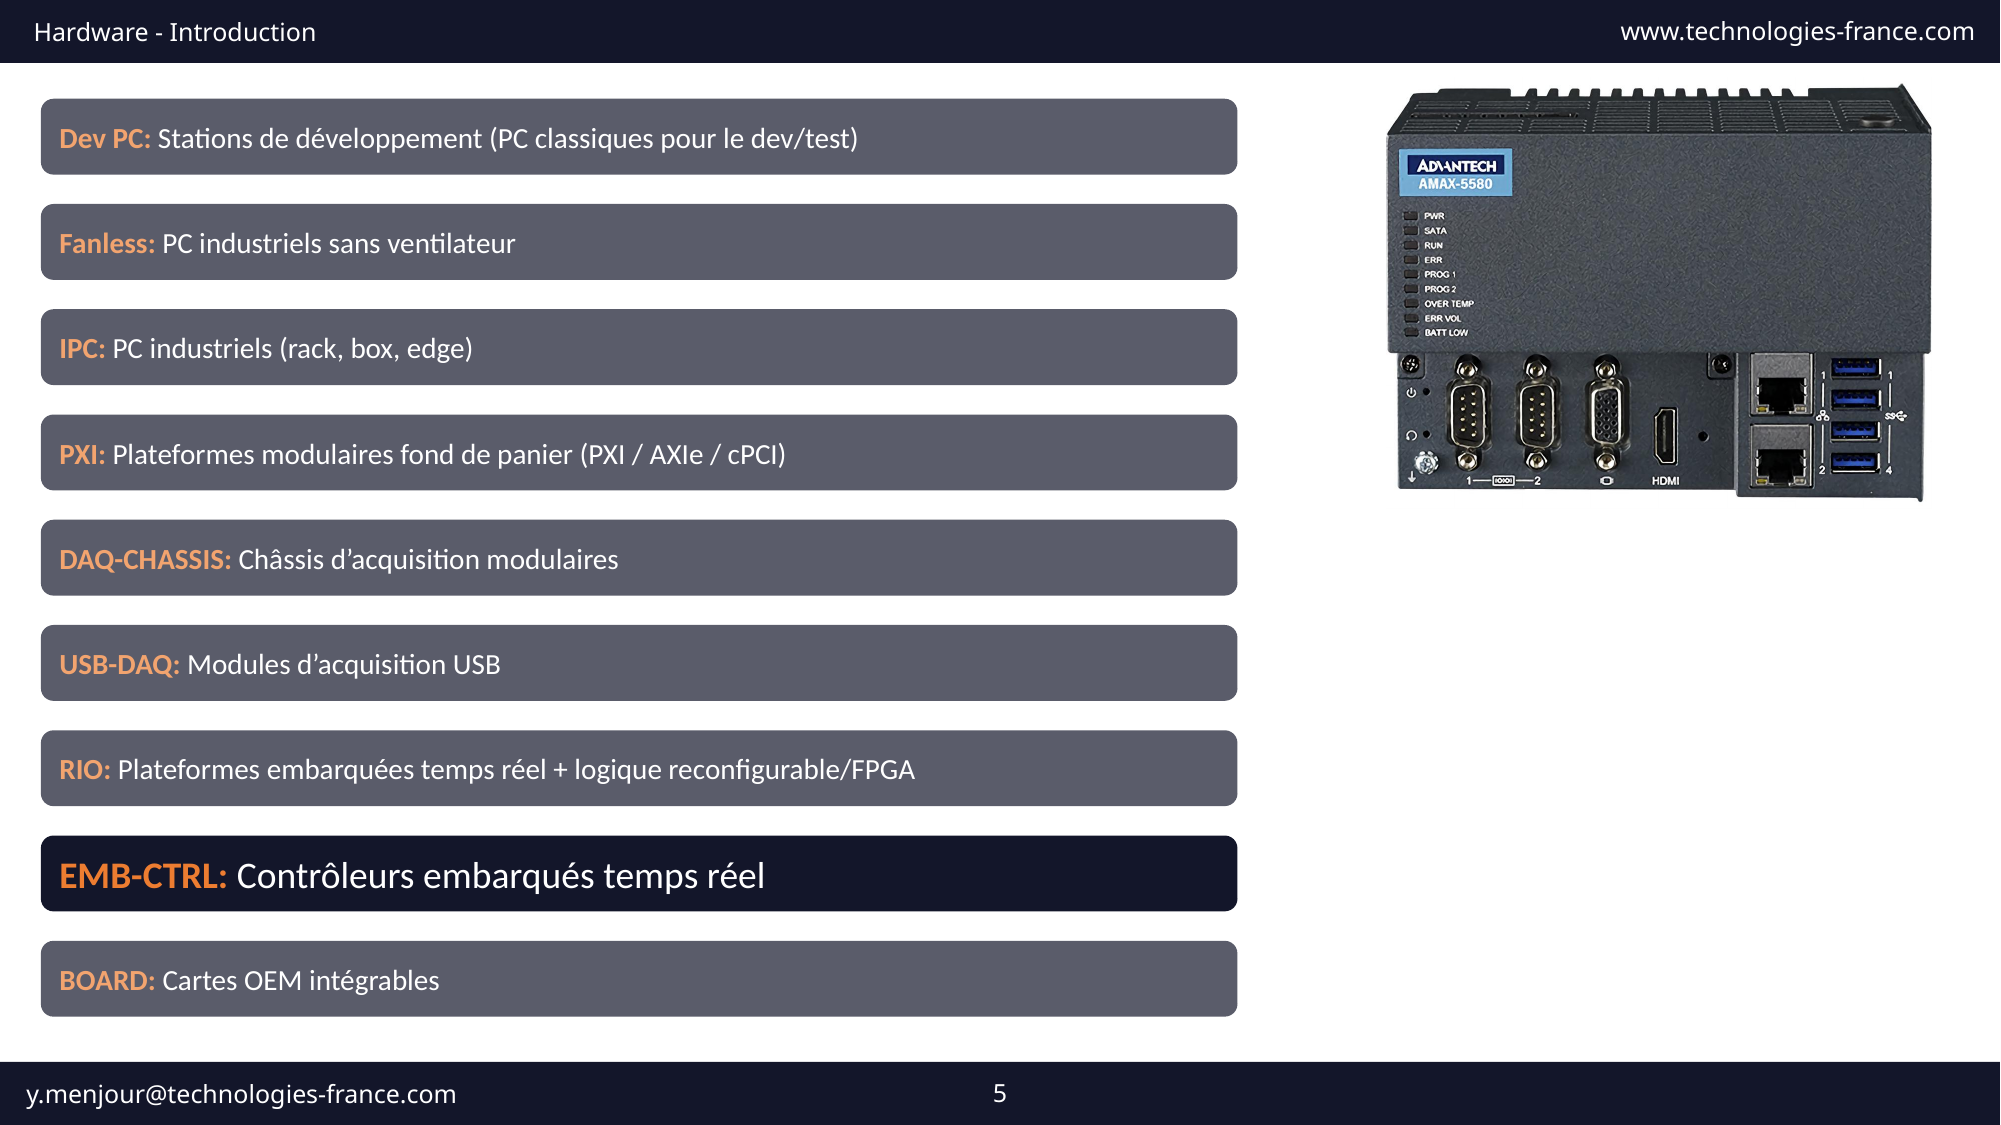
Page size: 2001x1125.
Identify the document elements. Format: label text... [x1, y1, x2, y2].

text_box EMB-CTRL: Contrôleurs embarqués temps réel [39, 834, 1239, 913]
text_box [25, 920, 1253, 1037]
picture [1386, 77, 1932, 510]
text_box [25, 64, 1253, 817]
